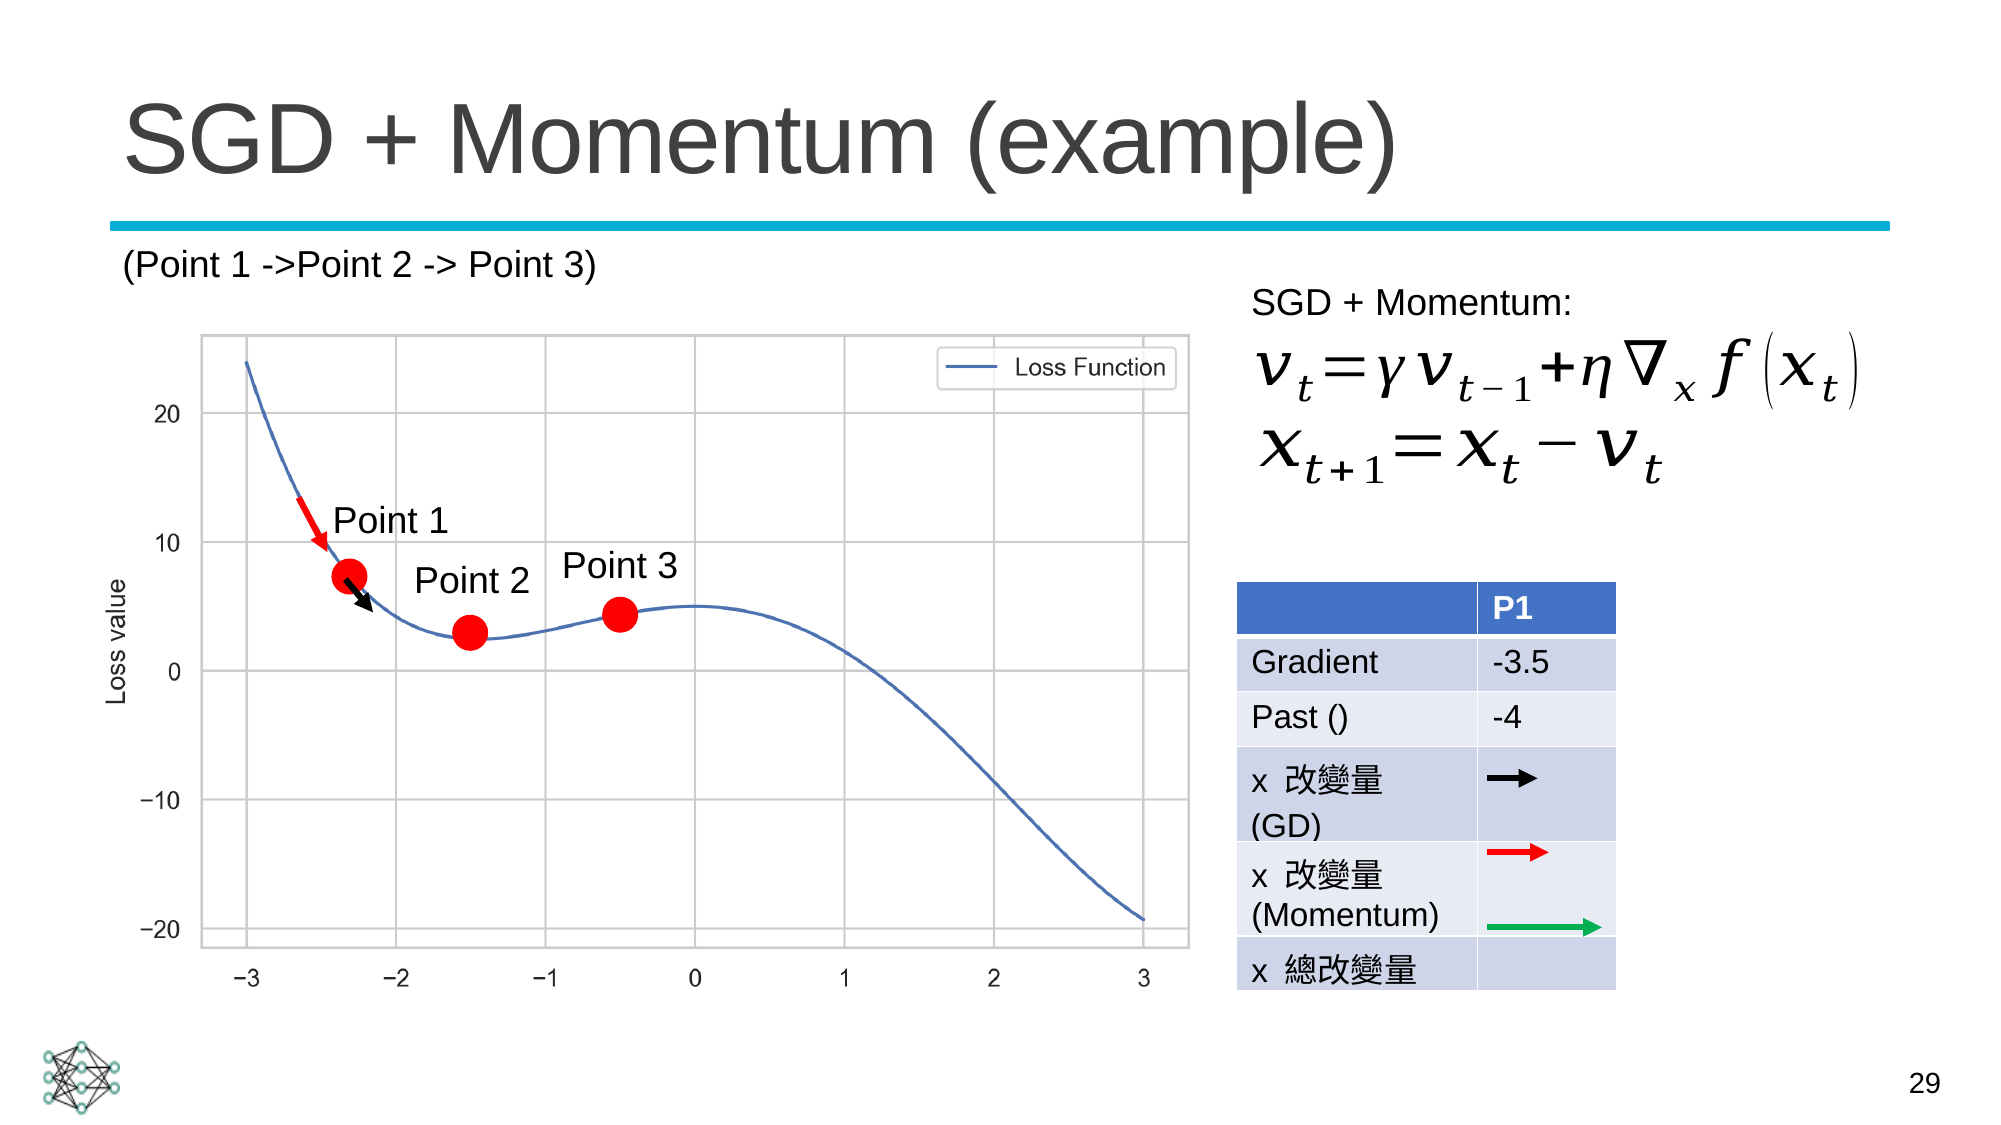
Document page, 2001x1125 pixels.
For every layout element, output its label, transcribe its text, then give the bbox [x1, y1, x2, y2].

text_box (Point 1 ->Point 2 -> Point 3) [107, 232, 658, 293]
picture [43, 1041, 120, 1116]
title SGD + Momentum (example) [107, 58, 1957, 228]
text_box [344, 578, 374, 613]
text_box SGD + Momentum: [1236, 270, 1618, 331]
picture [89, 318, 1205, 994]
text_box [298, 497, 328, 553]
slide_number 29 [1740, 1052, 1957, 1113]
